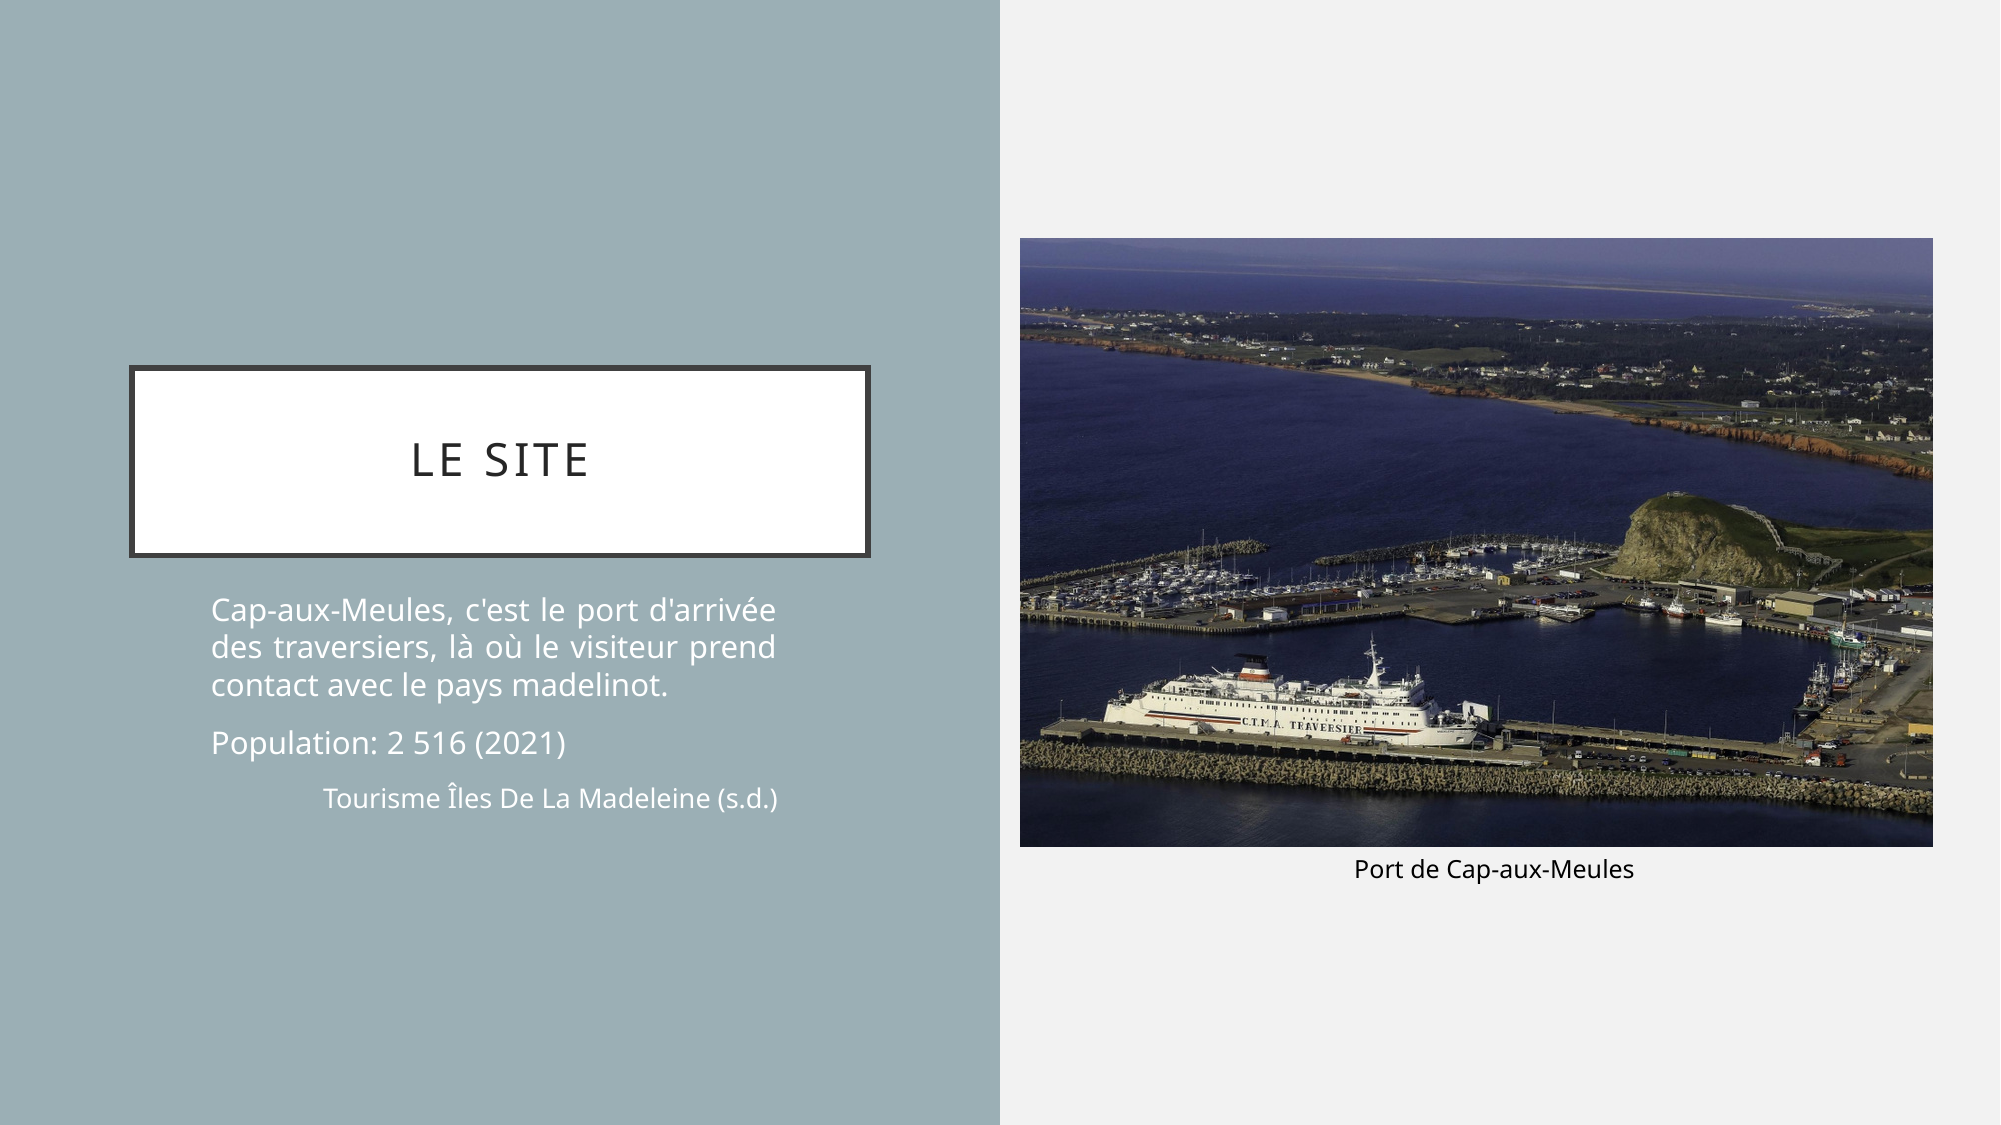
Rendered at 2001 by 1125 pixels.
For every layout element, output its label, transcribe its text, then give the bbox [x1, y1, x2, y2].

text_box Port de Cap-aux-Meules [1056, 847, 1933, 892]
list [1020, 238, 1933, 847]
title LE SITE [129, 365, 871, 558]
list Cap-aux-Meules, c'est le port d'arrivée des traversiers, là où le visiteur prend contact avec le pays madelinot. Population: 2 516 (2021) Tourisme Îles De La Madeleine (s.d.) [183, 582, 806, 943]
